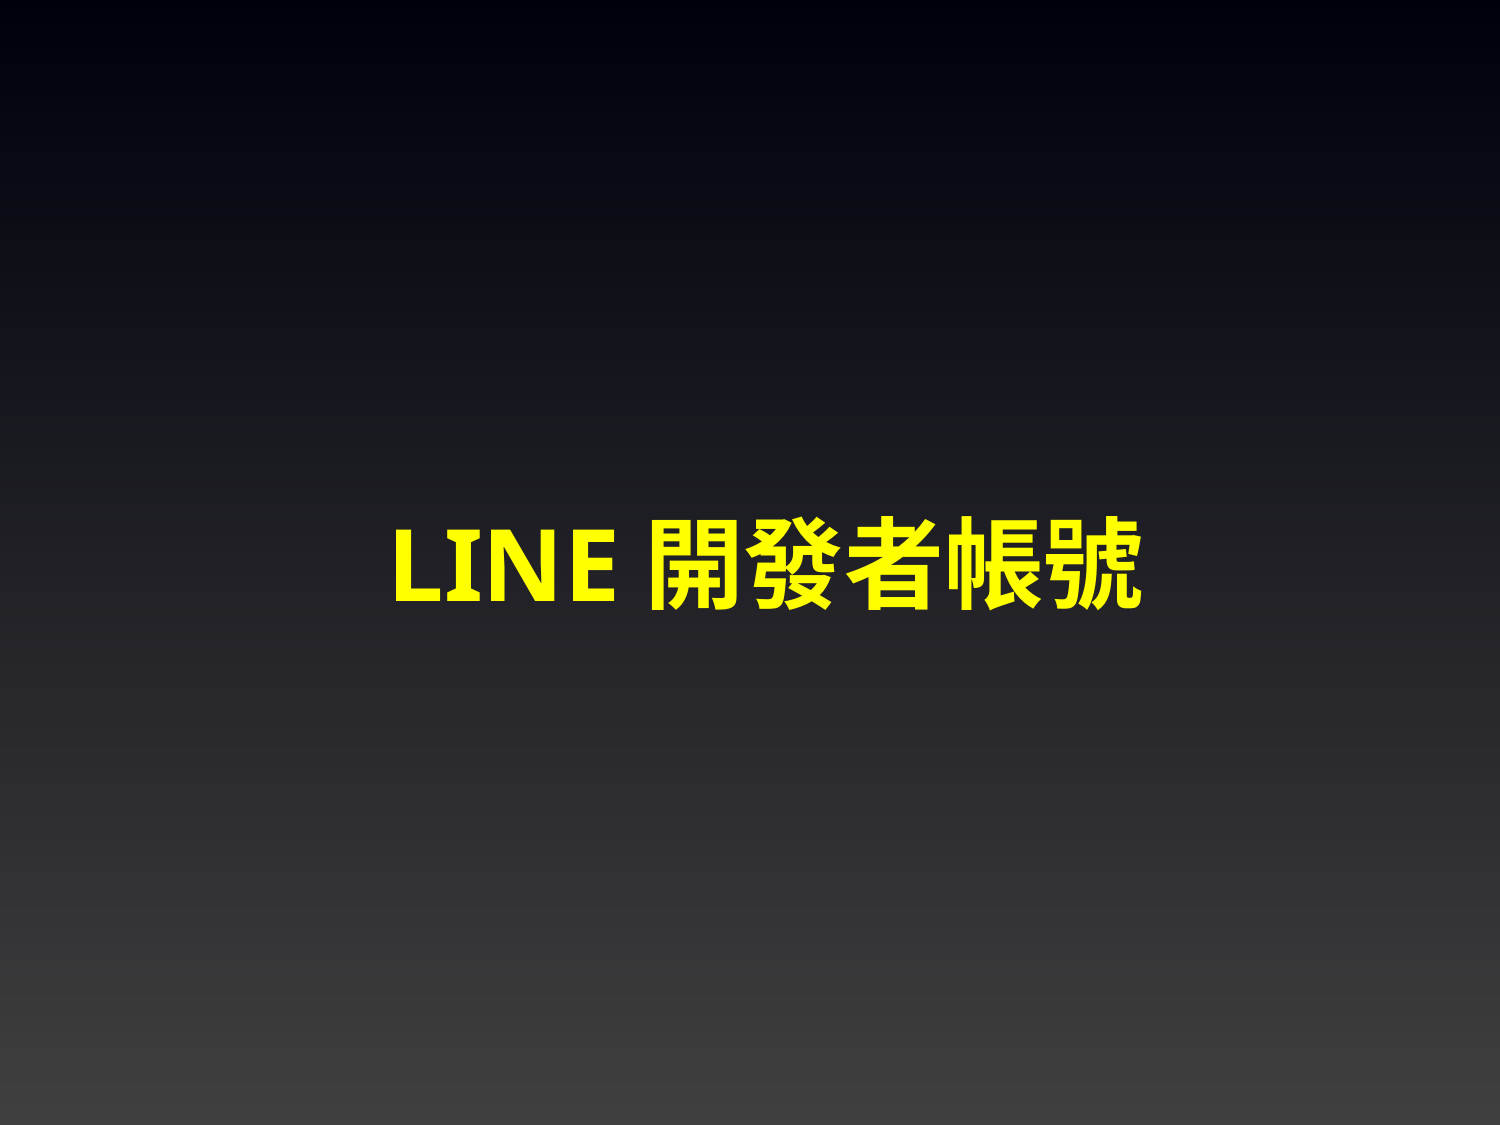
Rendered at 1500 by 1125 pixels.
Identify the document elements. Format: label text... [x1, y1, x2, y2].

text_box LINE開發者帳號 [128, 494, 1404, 629]
